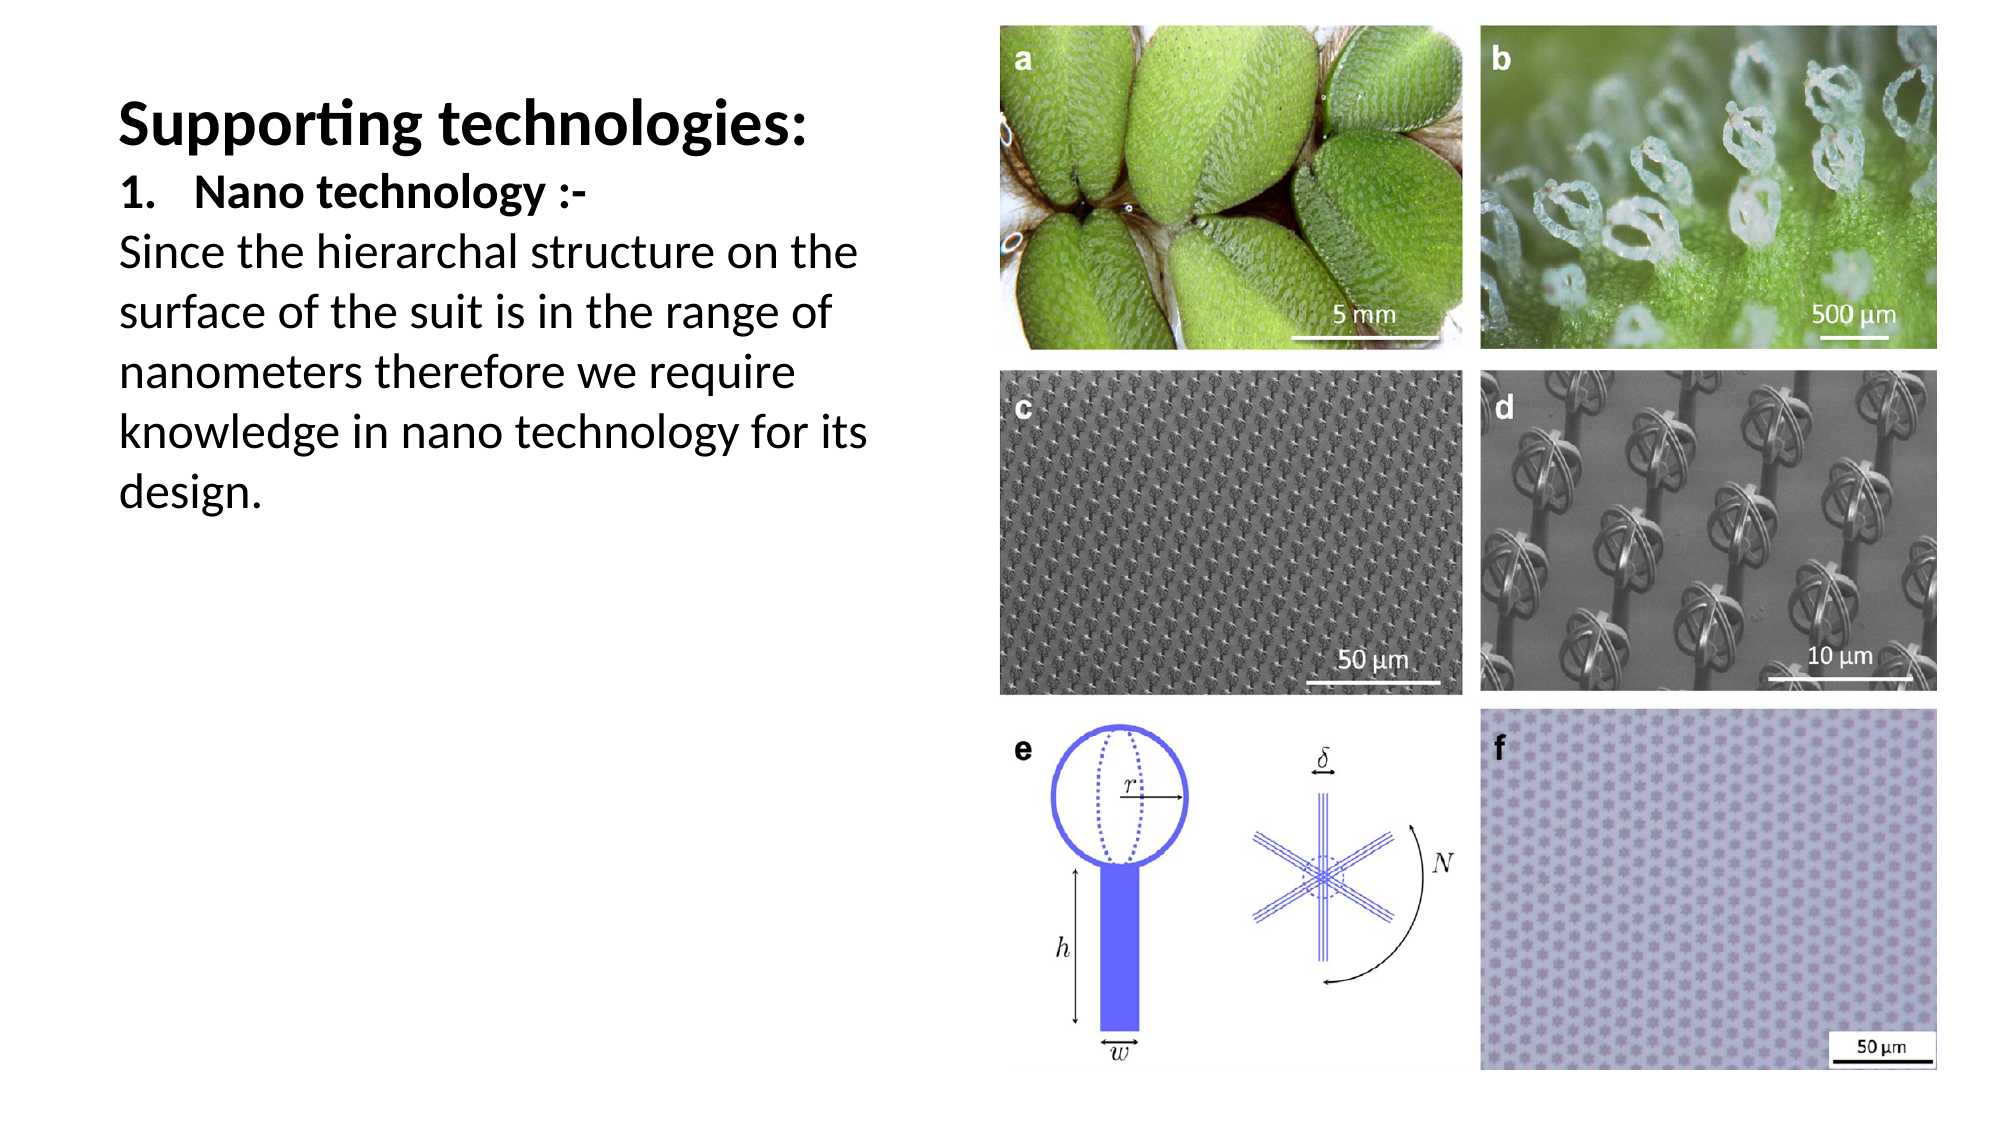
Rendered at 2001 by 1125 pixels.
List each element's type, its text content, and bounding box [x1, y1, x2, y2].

text_box Supporting technologies: Nano technology :- Since the hierarchal structure on the surface of the suit is in the range of nanometers therefore we require knowledge in nano technology for its design. [103, 71, 957, 527]
picture [999, 25, 1937, 1070]
